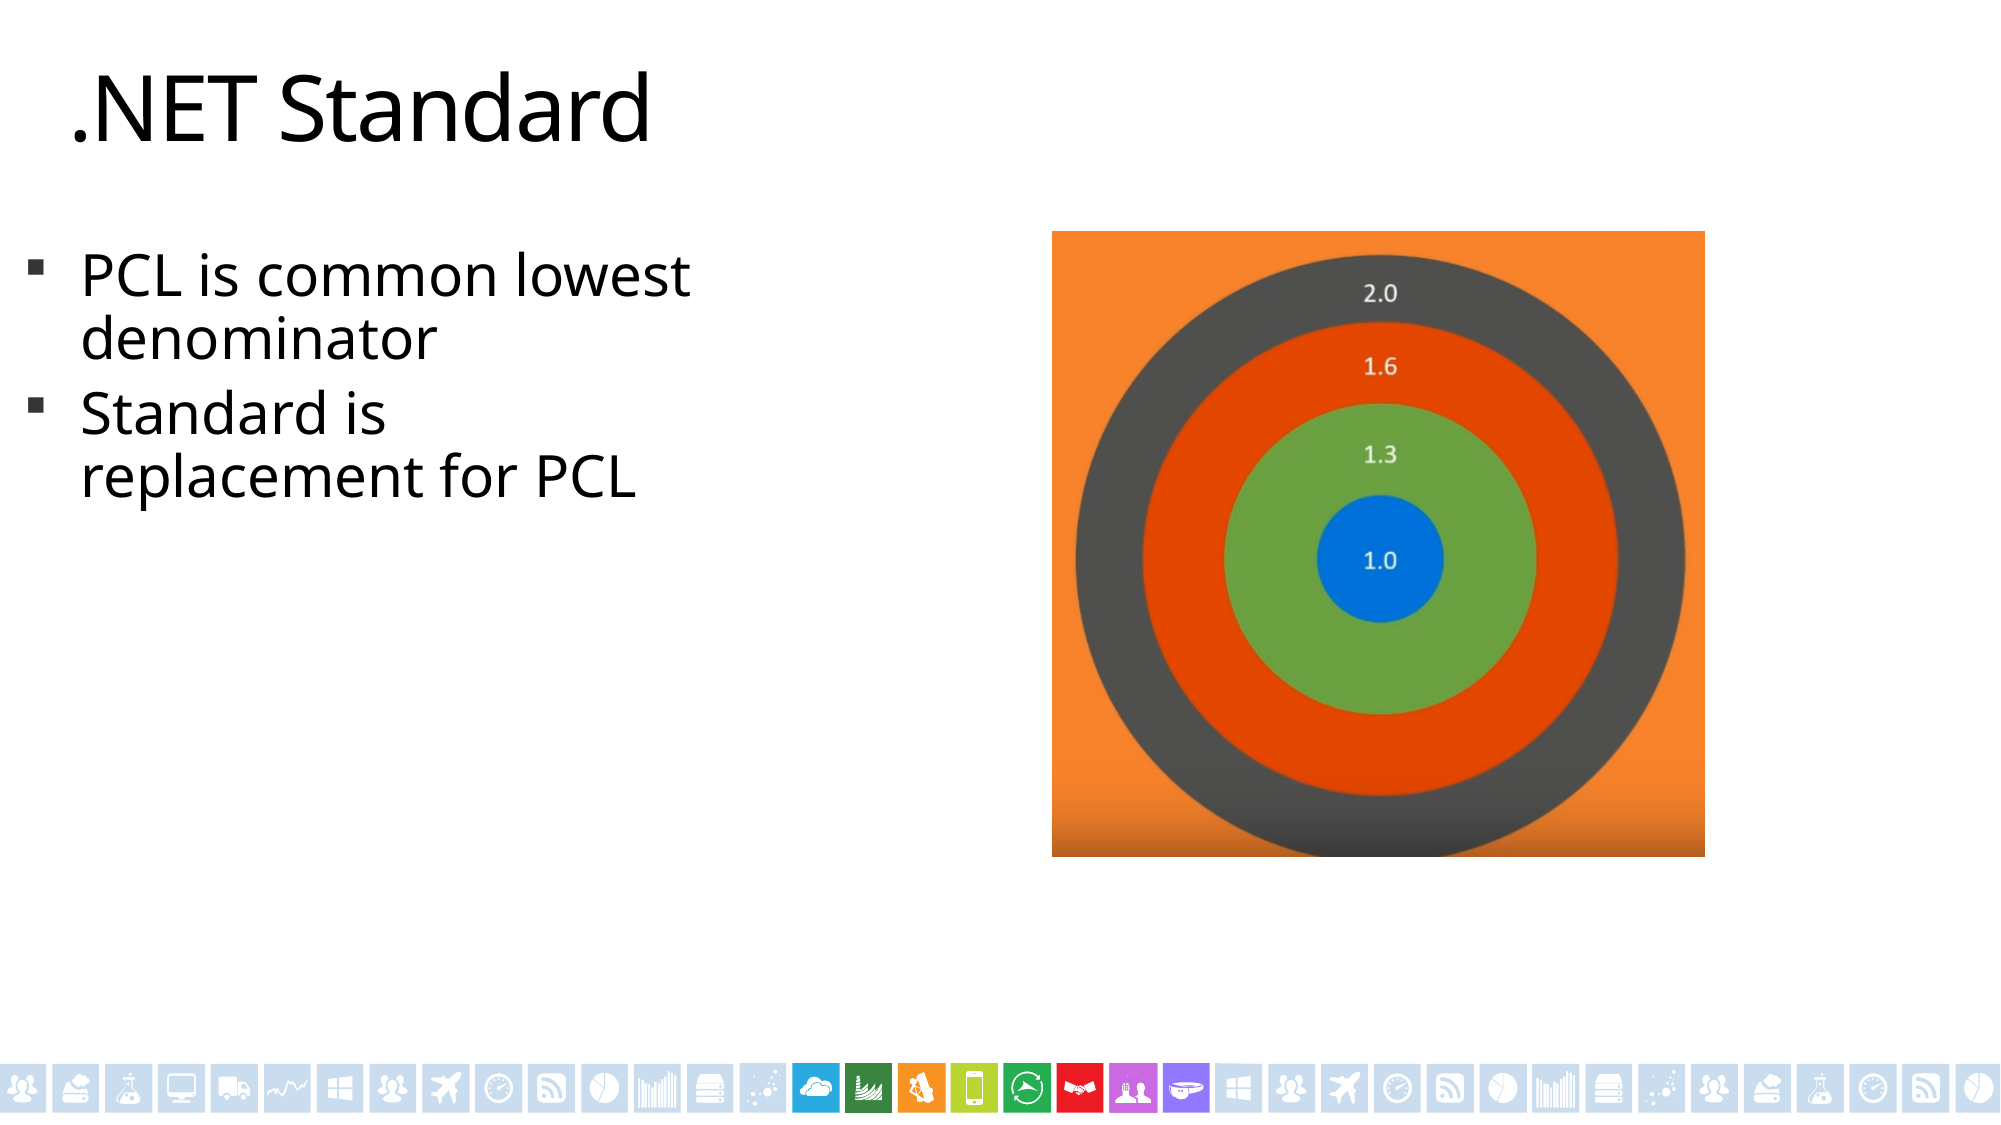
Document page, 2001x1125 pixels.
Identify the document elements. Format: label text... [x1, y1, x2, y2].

list PCL is common lowest denominator Standard is replacement for PCL [0, 231, 717, 1049]
title .NET Standard [44, 47, 1957, 196]
picture [1052, 230, 1705, 857]
